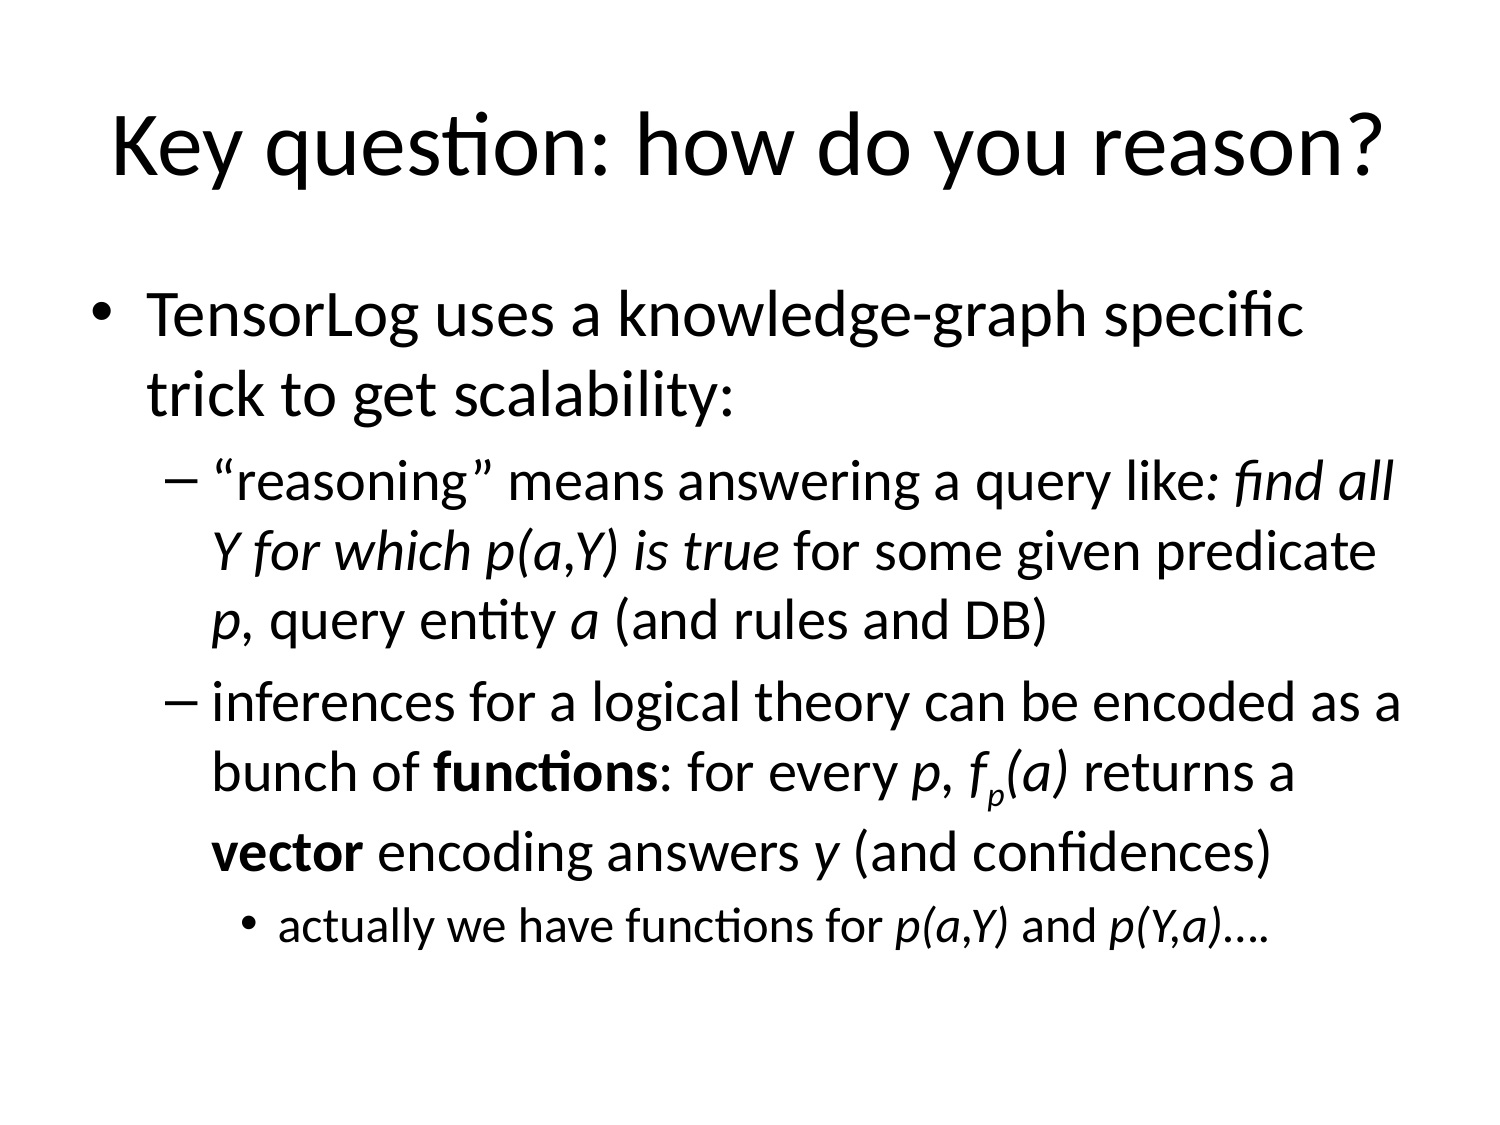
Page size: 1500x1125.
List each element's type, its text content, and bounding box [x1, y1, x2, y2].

title Key question: how do you reason? [75, 45, 1425, 233]
list TensorLog uses a knowledge-graph specific trick to get scalability: “reasoning” means answering a query like: find all Y for which p(a,Y) is true for some given predicate p, query entity a (and rules and DB) inferences for a logical theory can be encoded as a bunch of functions: for every p, fp(a) returns a vector encoding answers y (and confidences) actually we have functions for p(a,Y) and p(Y,a)…. [75, 262, 1425, 1005]
